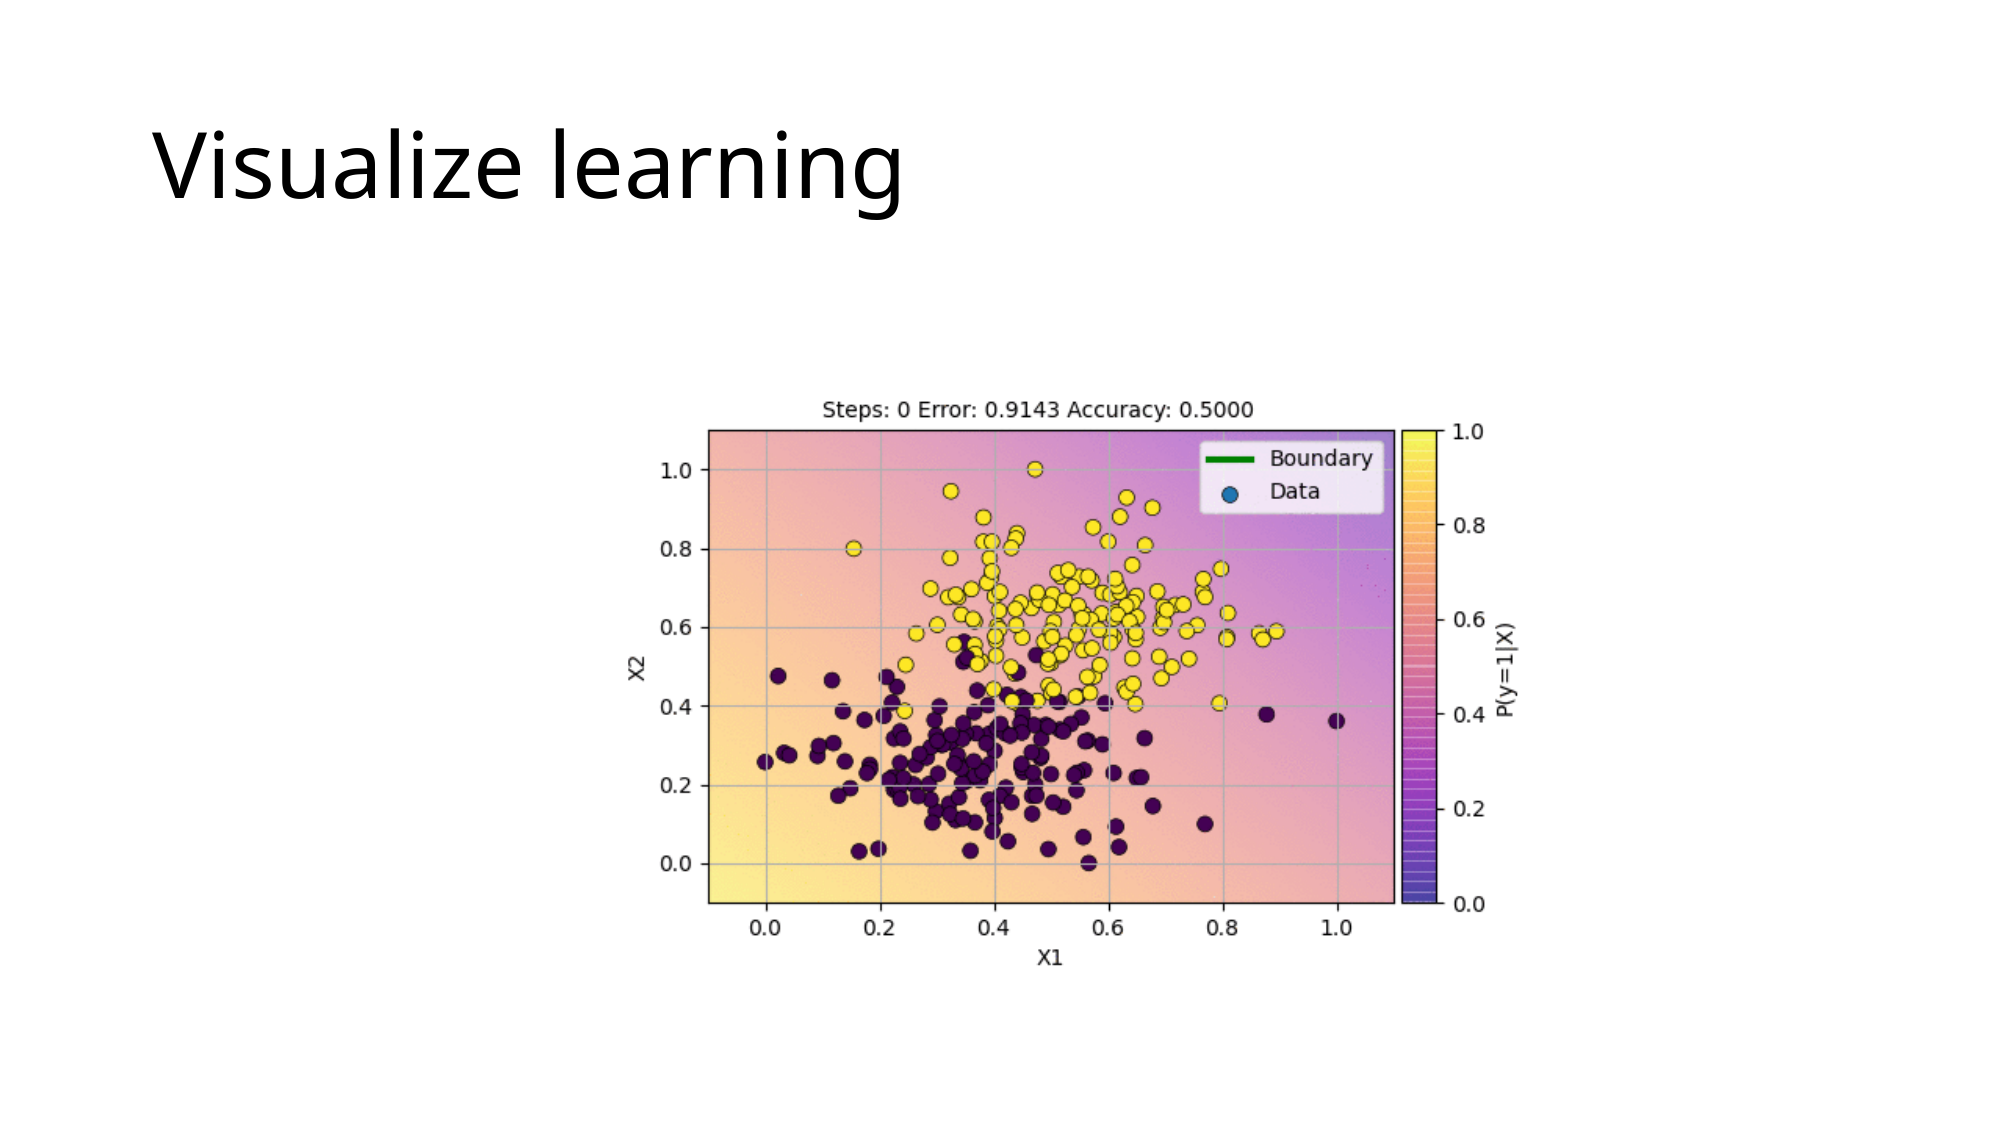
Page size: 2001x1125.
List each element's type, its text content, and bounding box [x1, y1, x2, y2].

picture [591, 355, 1530, 981]
title Visualize learning [137, 59, 1863, 278]
